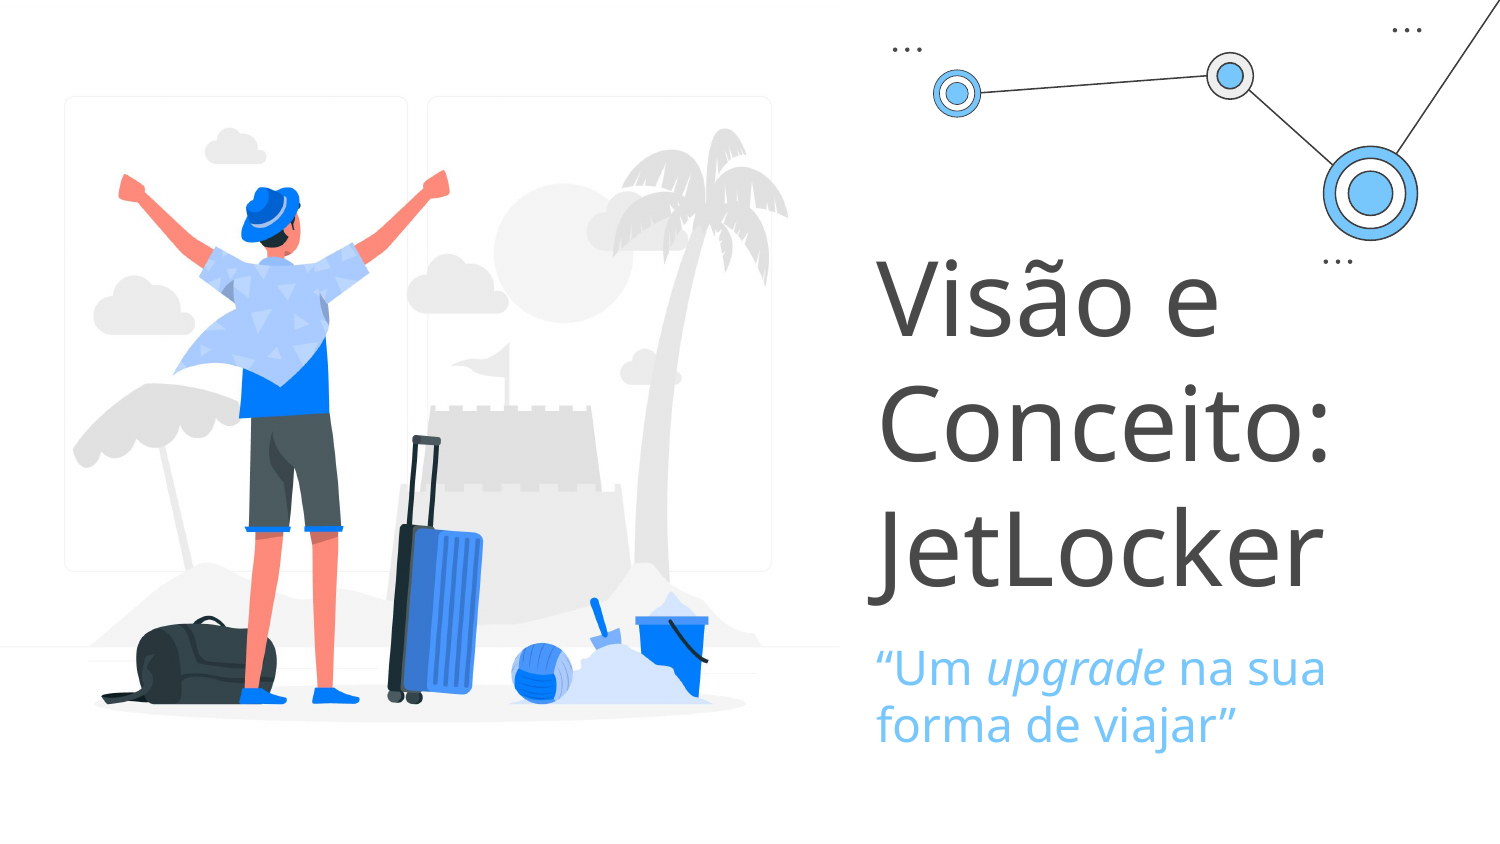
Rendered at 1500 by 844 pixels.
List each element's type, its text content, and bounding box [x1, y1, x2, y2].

picture [0, 4, 840, 844]
subtitle “Um upgrade na sua forma de viajar” [861, 622, 1397, 770]
title Visão e Conceito: JetLocker [861, 328, 1397, 622]
